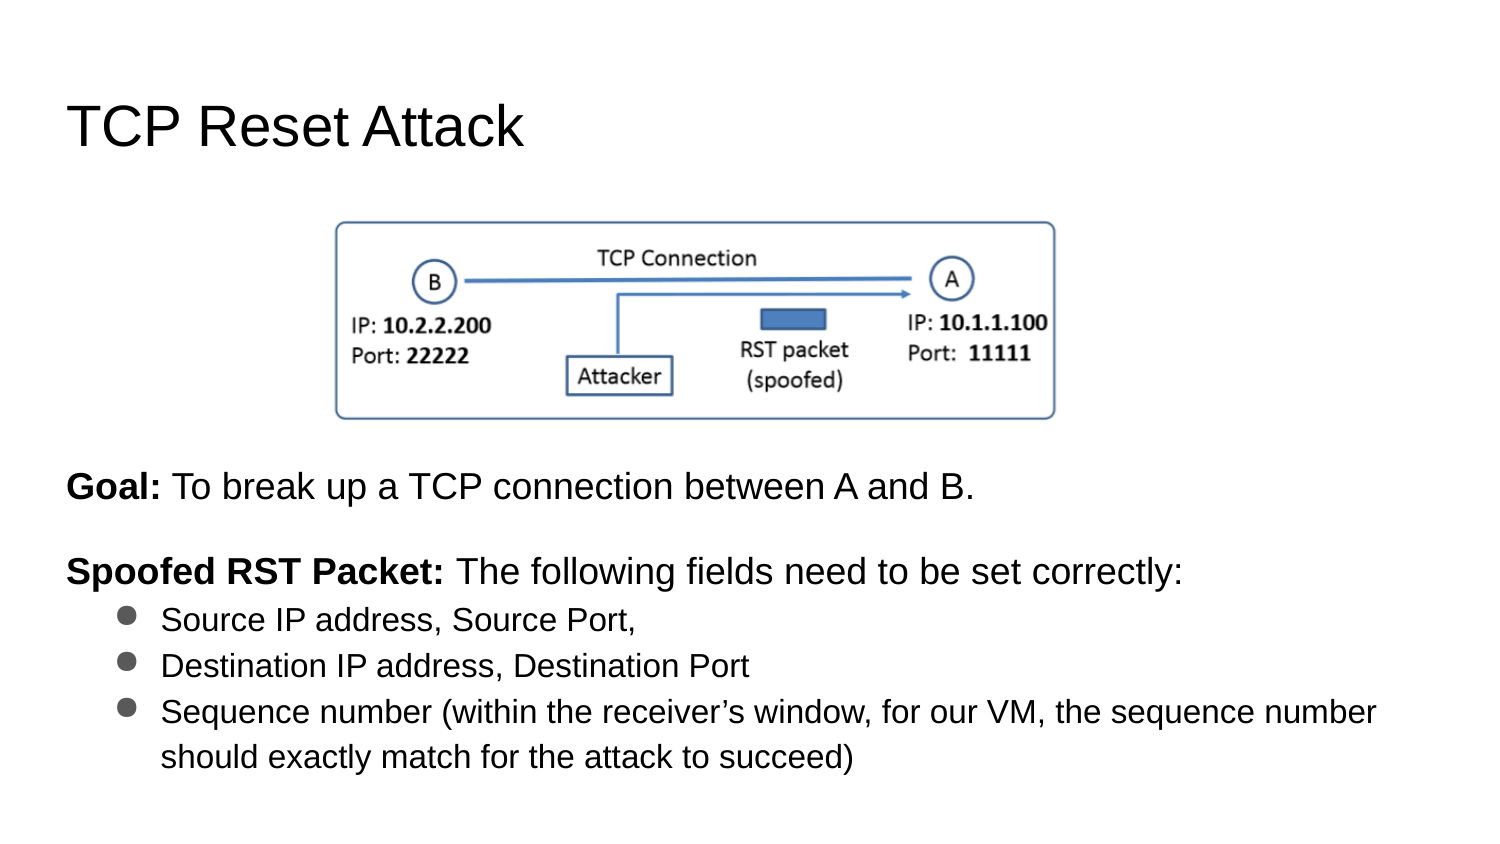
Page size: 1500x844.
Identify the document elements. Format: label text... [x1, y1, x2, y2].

picture [321, 198, 1069, 437]
list Goal: To break up a TCP connection between A and B. Spoofed RST Packet: The following fields need to be set correctly: Source IP address, Source Port, Destination IP address, Destination Port Sequence number (within the receiver’s window, for our VM, the sequence number should exactly match for the attack to succeed) [51, 440, 1449, 788]
title TCP Reset Attack [51, 72, 1449, 167]
